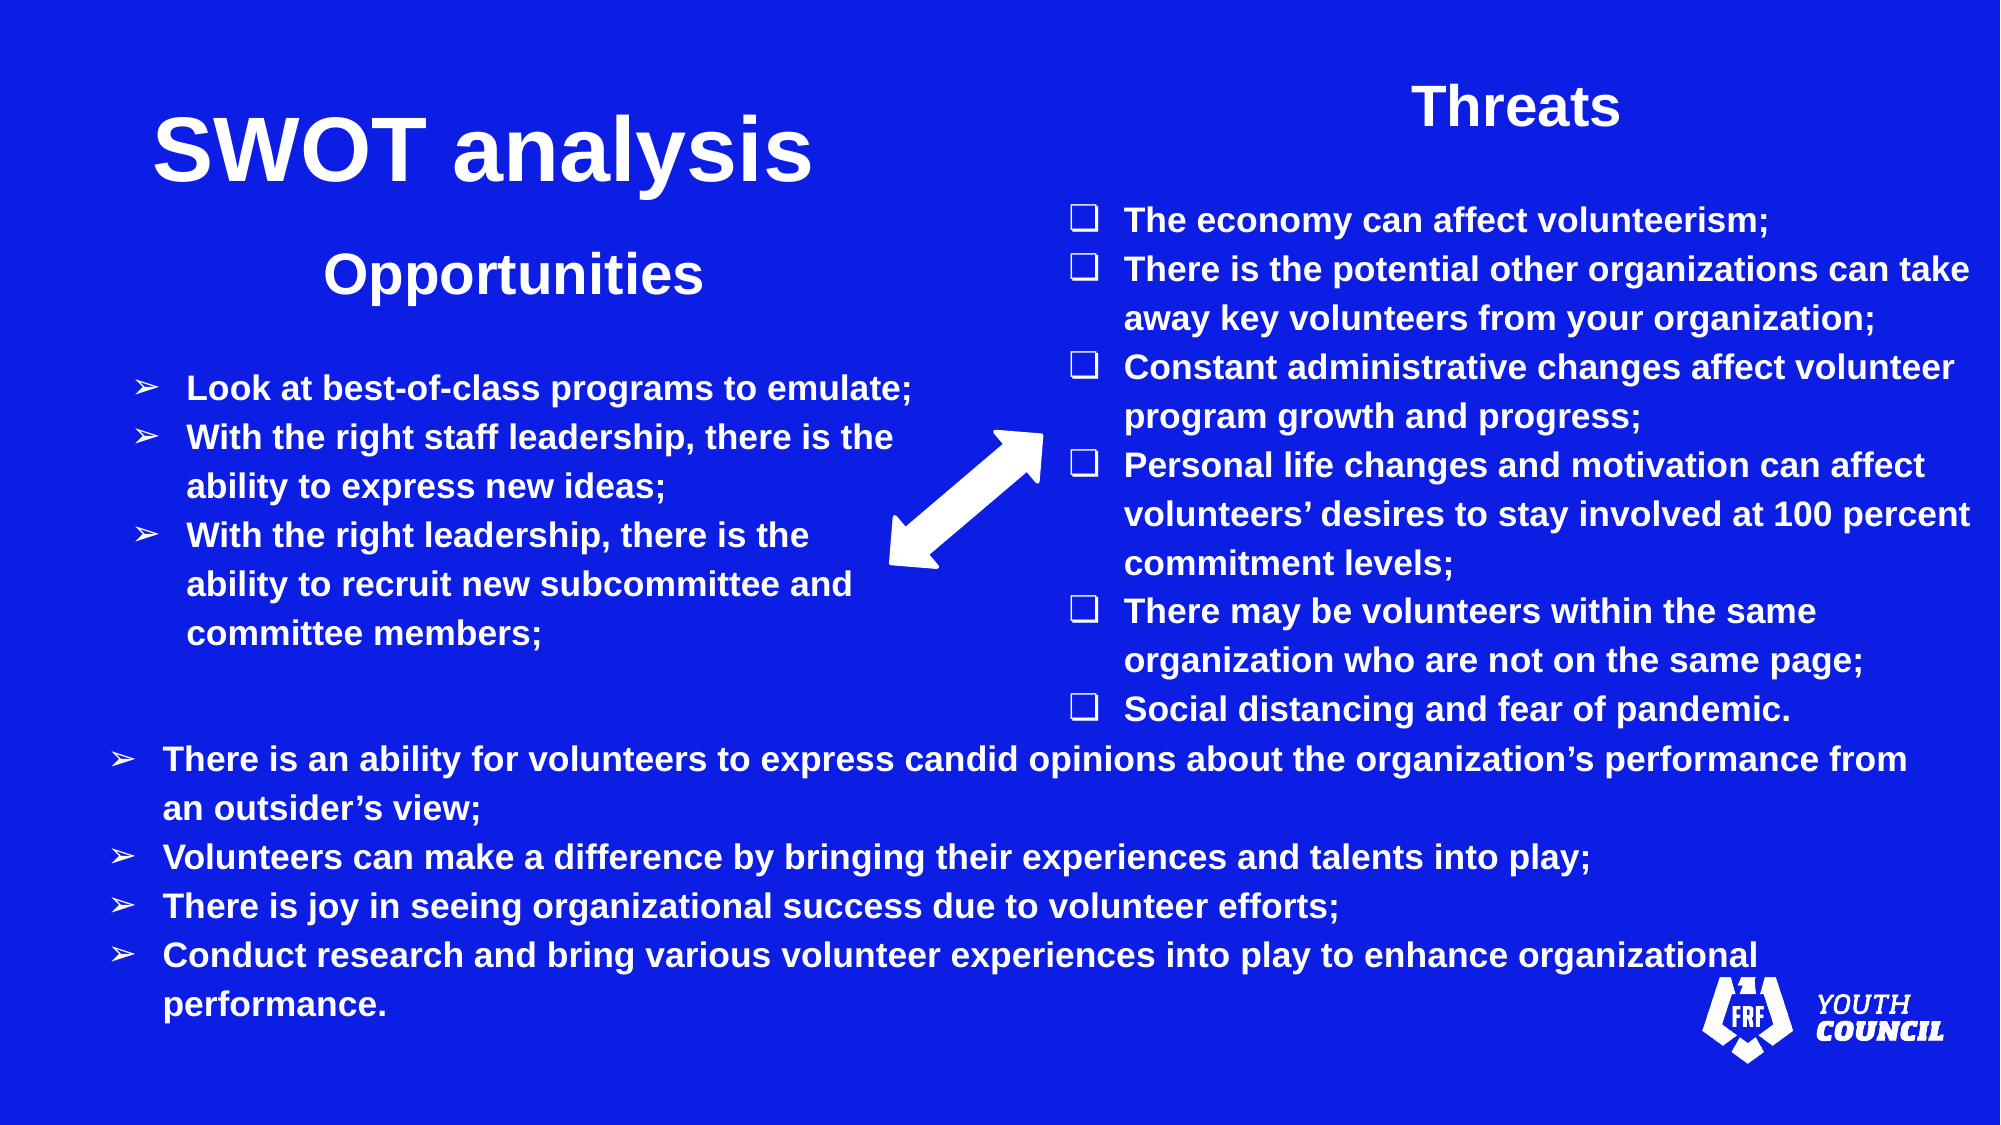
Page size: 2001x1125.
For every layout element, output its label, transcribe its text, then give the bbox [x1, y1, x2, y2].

text_box SWOT analysis [137, 59, 909, 243]
text_box There is an ability for volunteers to express candid opinions about the organization’s performance from an outsider’s view; Volunteers can make a difference by bringing their experiences and talents into play; There is joy in seeing organizational success due to volunteer efforts; Conduct research and bring various volunteer experiences into play to enhance organizational performance. [72, 714, 1928, 978]
picture [1702, 977, 1944, 1065]
text_box [888, 429, 1044, 569]
text_box Threats The economy can affect volunteerism; There is the potential other organizations can take away key volunteers from your organization; Constant administrative changes affect volunteer program growth and progress; Personal life changes and motivation can affect volunteers’ desires to stay involved at 100 percent commitment levels; There may be volunteers within the same organization who are not on the same page; Social distancing and fear of pandemic. [1033, 42, 2000, 629]
list Opportunities Look at best-of-class programs to emulate; With the right staff leadership, there is the ability to express new ideas; With the right leadership, there is the ability to recruit new subcommittee and committee members; [96, 217, 933, 714]
